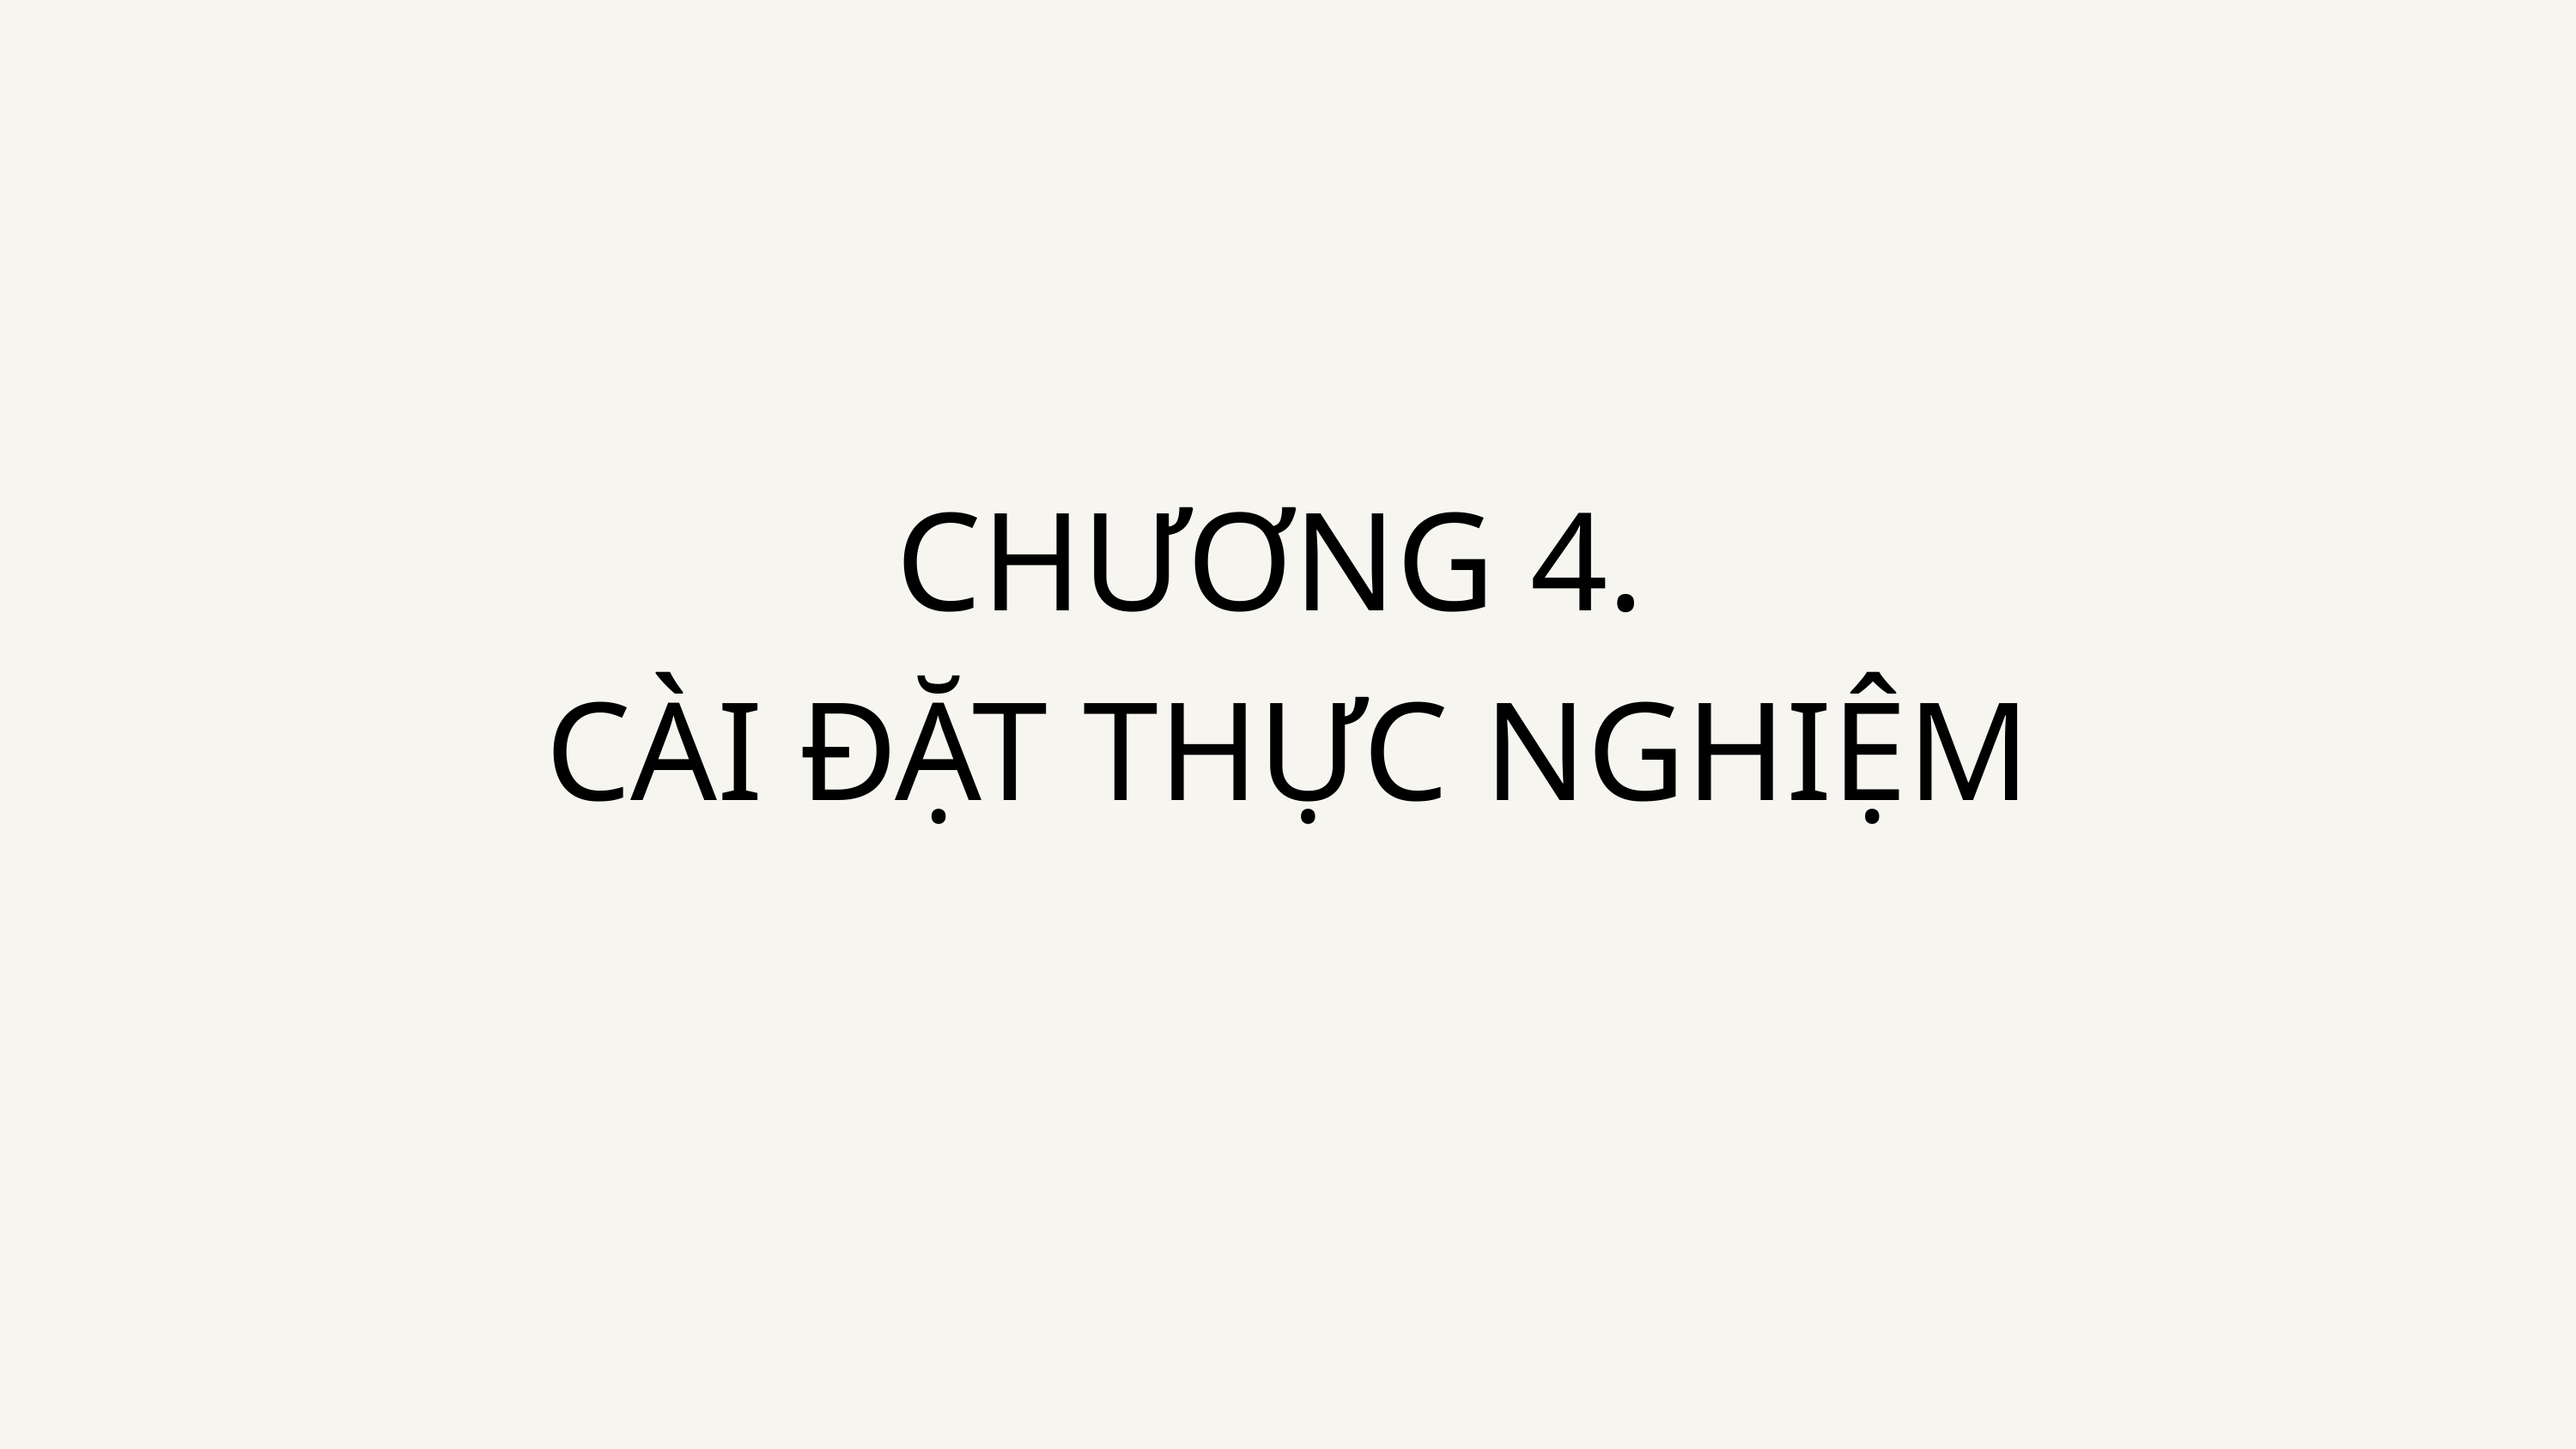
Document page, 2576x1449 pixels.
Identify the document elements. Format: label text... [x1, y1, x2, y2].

text_box CHƯƠNG 4. CÀI ĐẶT THỰC NGHIỆM [507, 447, 2069, 828]
